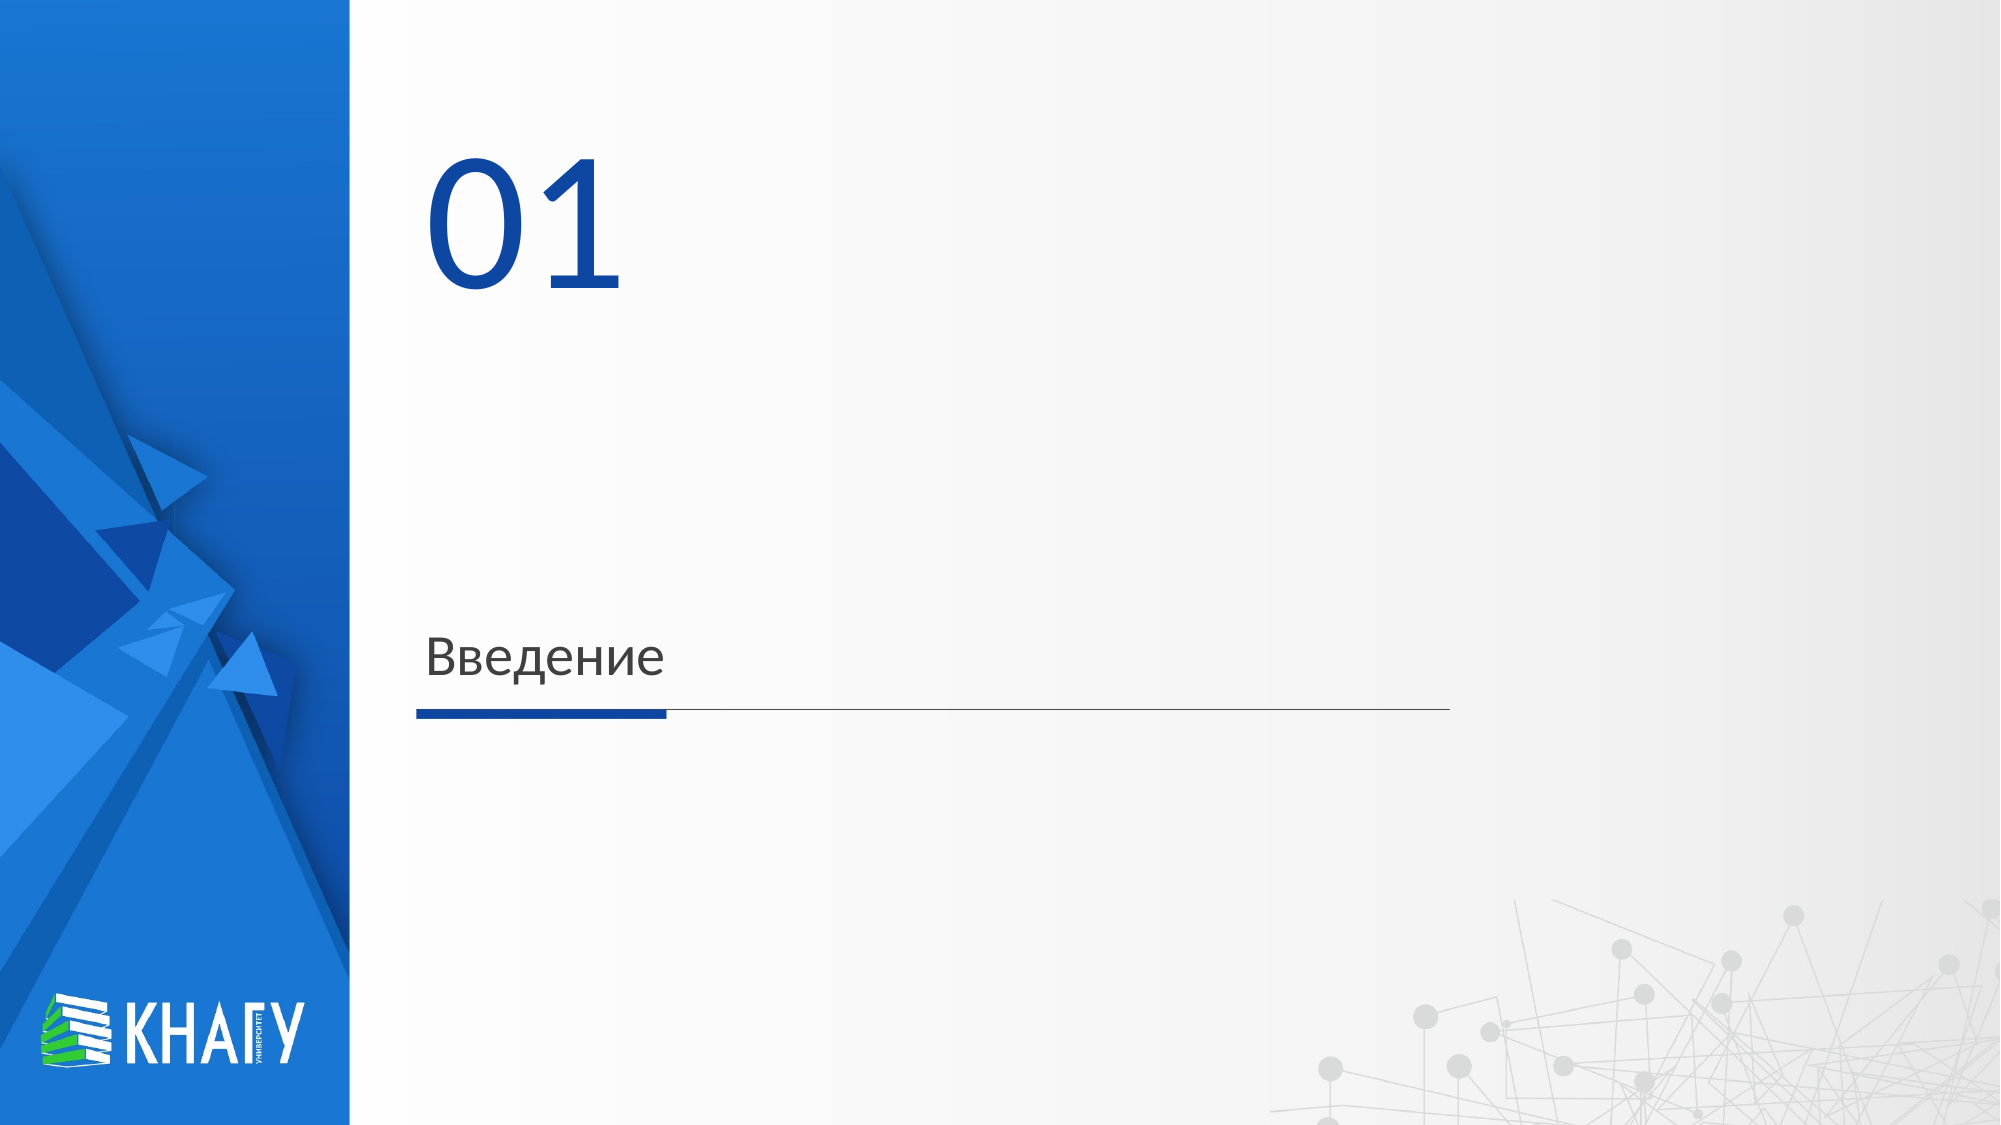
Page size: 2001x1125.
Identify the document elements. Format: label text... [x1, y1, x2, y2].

list Введение [409, 617, 1921, 703]
list 01 [409, 108, 730, 375]
picture [0, 0, 2000, 1125]
